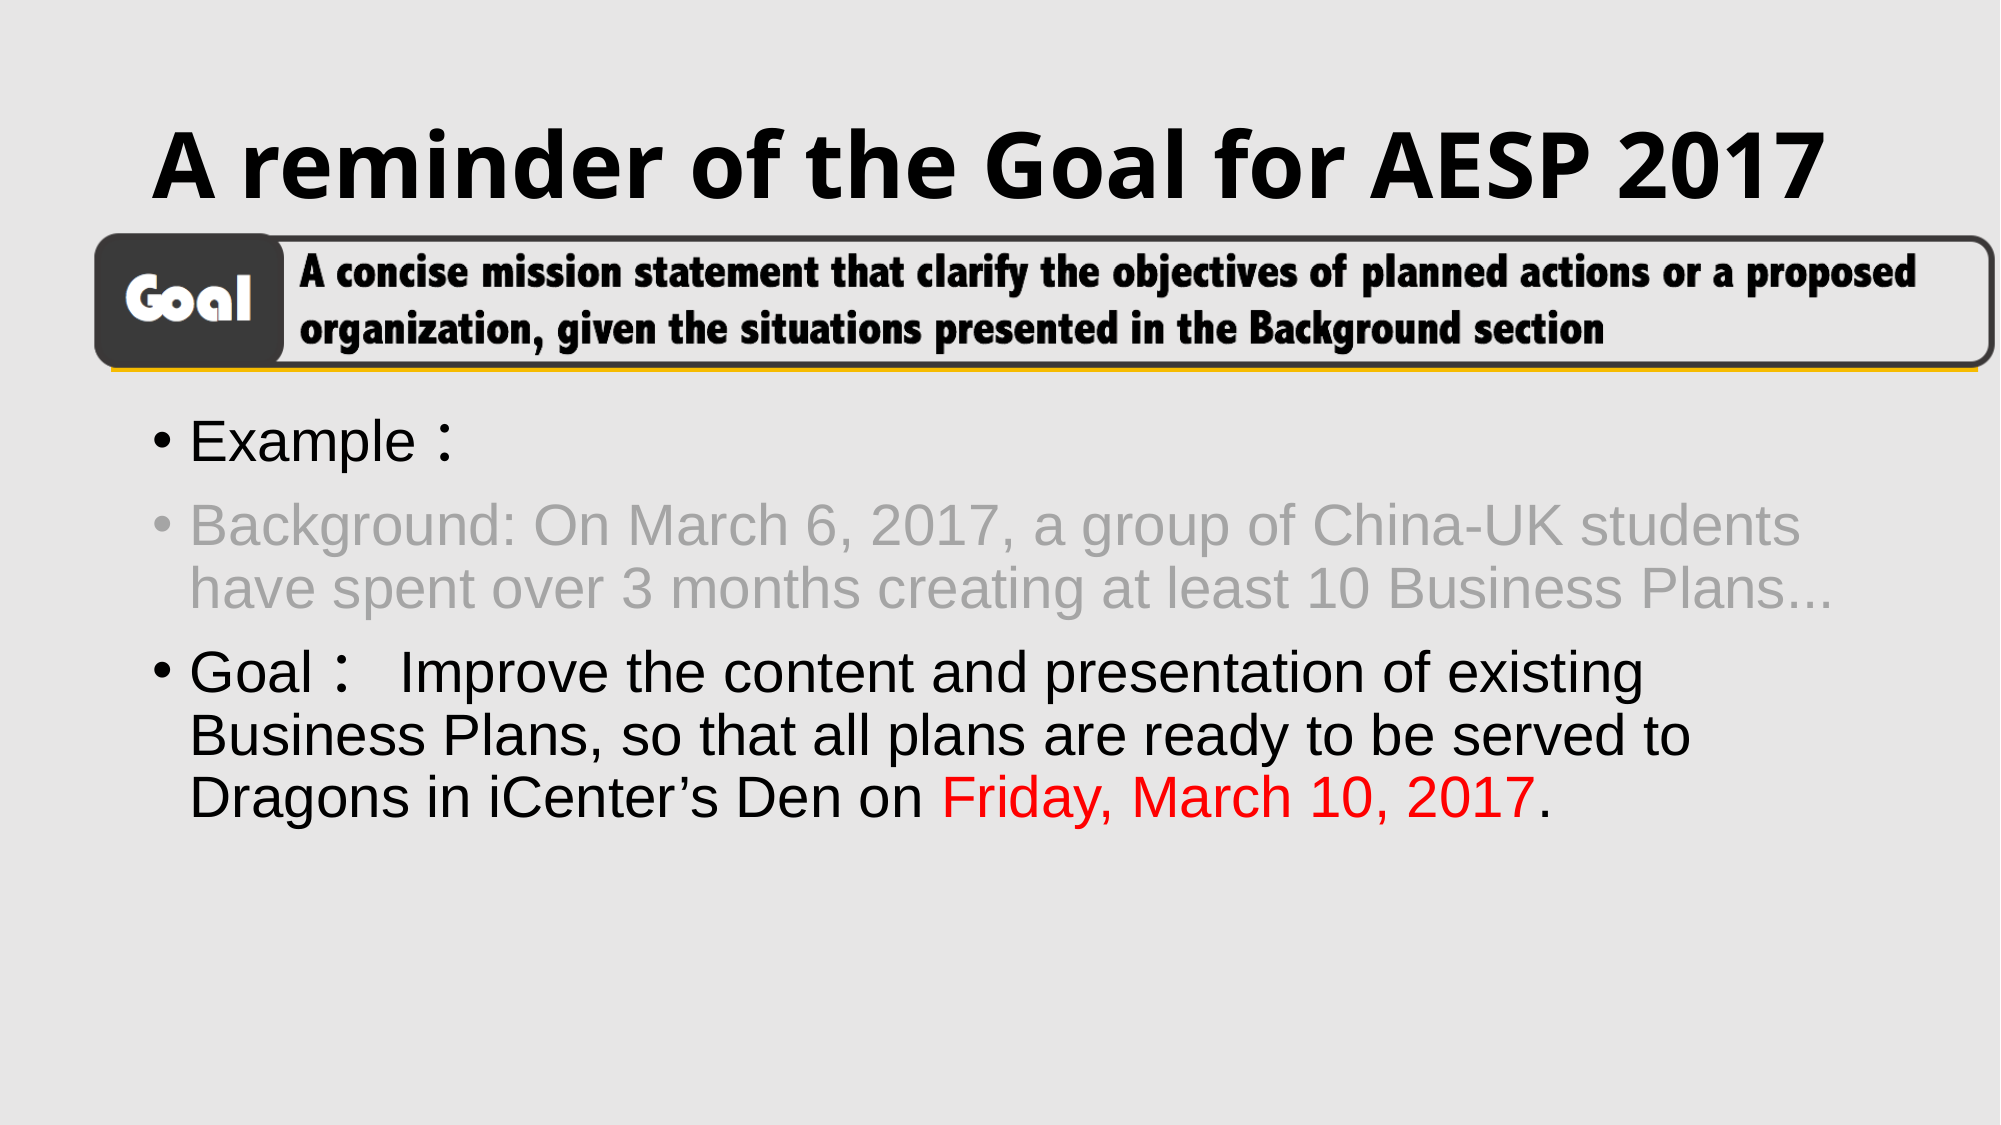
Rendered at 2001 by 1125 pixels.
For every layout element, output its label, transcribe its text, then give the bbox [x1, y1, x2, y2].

picture [85, 227, 2000, 372]
title A reminder of the Goal for AESP 2017 [137, 59, 1863, 226]
list Example： Background: On March 6, 2017, a group of China-UK students have spent over 3 months creating at least 10 Business Plans... Goal：Improve the content and presentation of existing Business Plans, so that all plans are ready to be served to Dragons in iCenter’s Den on Friday, March 10, 2017. [137, 404, 1863, 1014]
